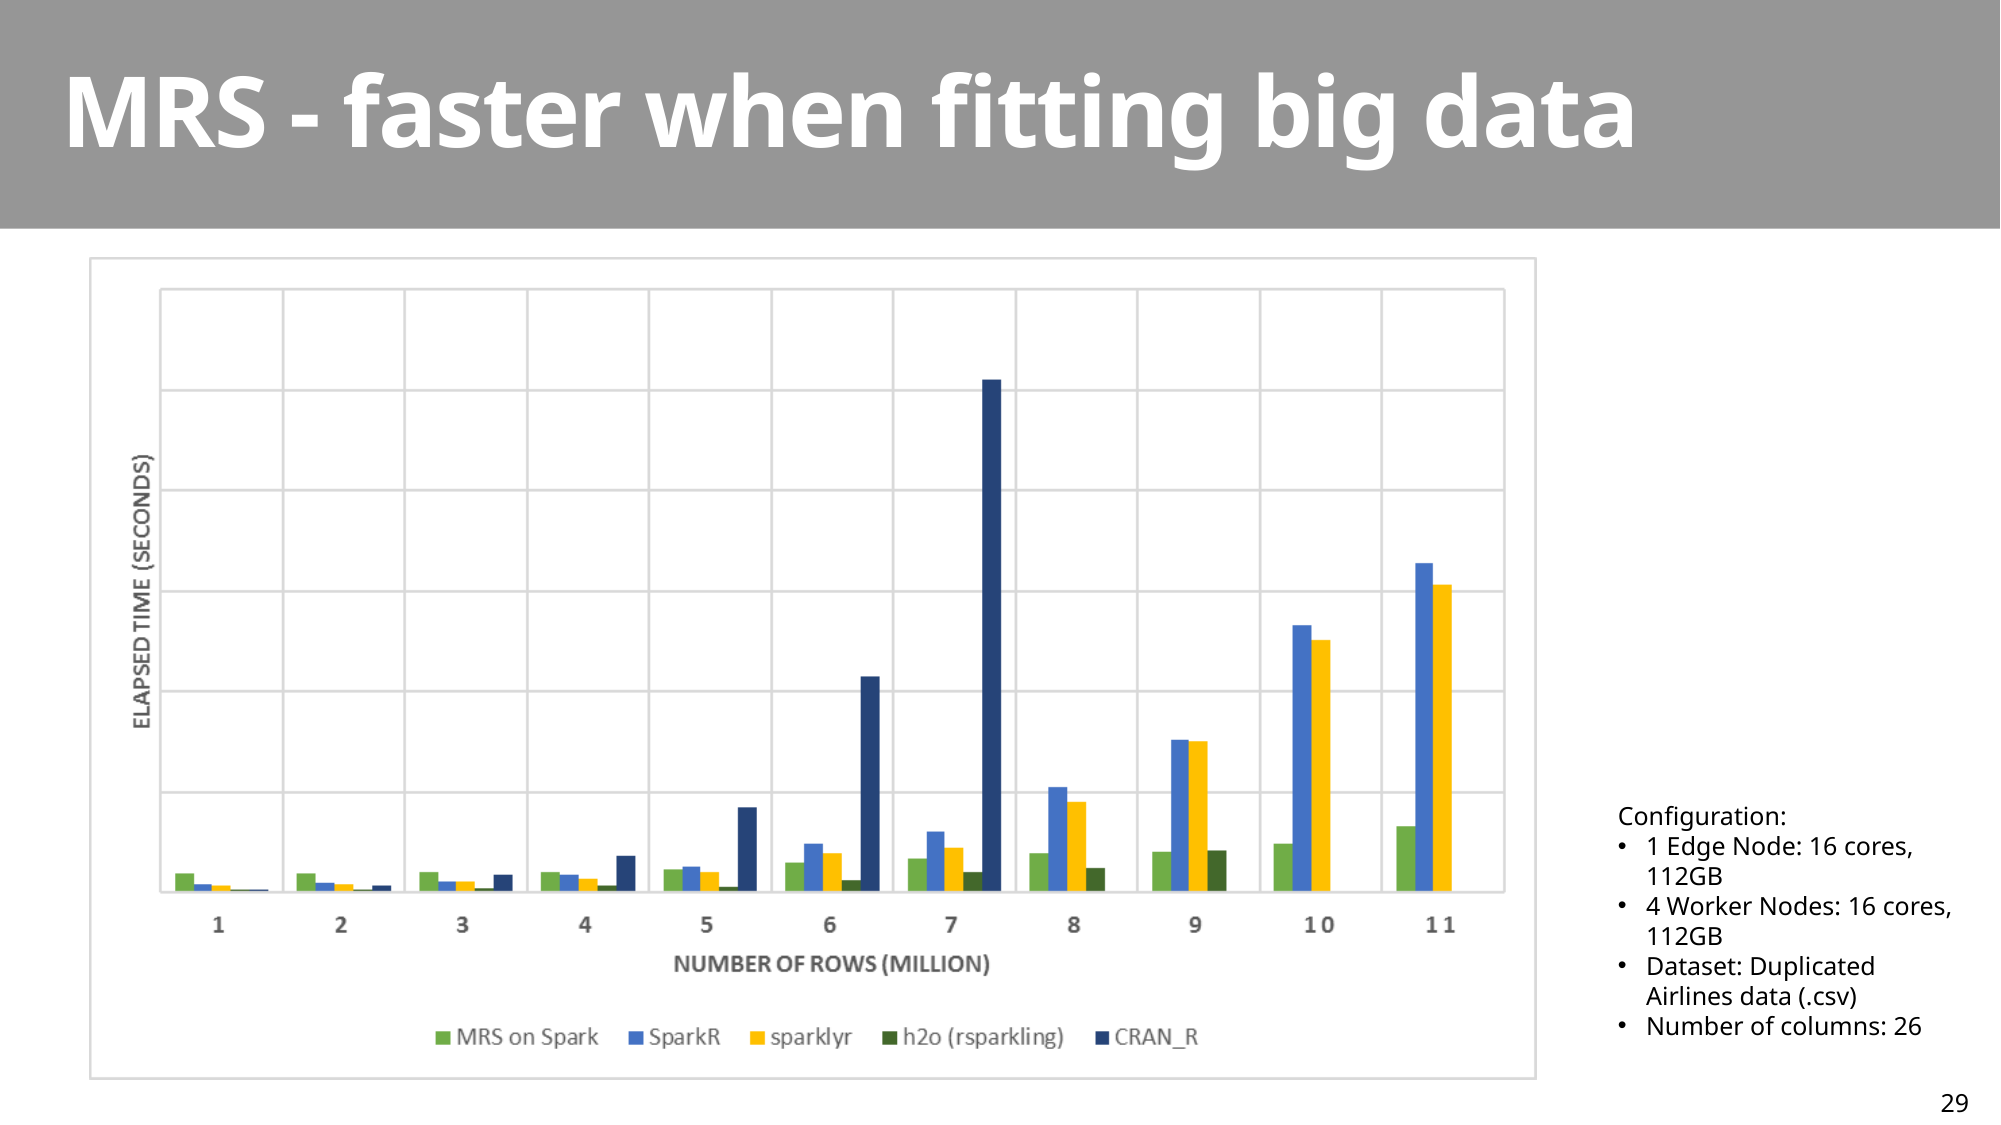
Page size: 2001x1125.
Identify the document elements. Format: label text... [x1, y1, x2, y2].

text_box Configuration: 1 Edge Node: 16 cores, 112GB 4 Worker Nodes: 16 cores, 112GB Dataset: Duplicated Airlines data (.csv) Number of columns: 26 [1603, 793, 1972, 1048]
text_box MRS - faster when fitting big data [37, 47, 1986, 196]
text_box [0, 0, 2000, 229]
picture [89, 257, 1537, 1081]
text_box 29 [1925, 1079, 2000, 1125]
